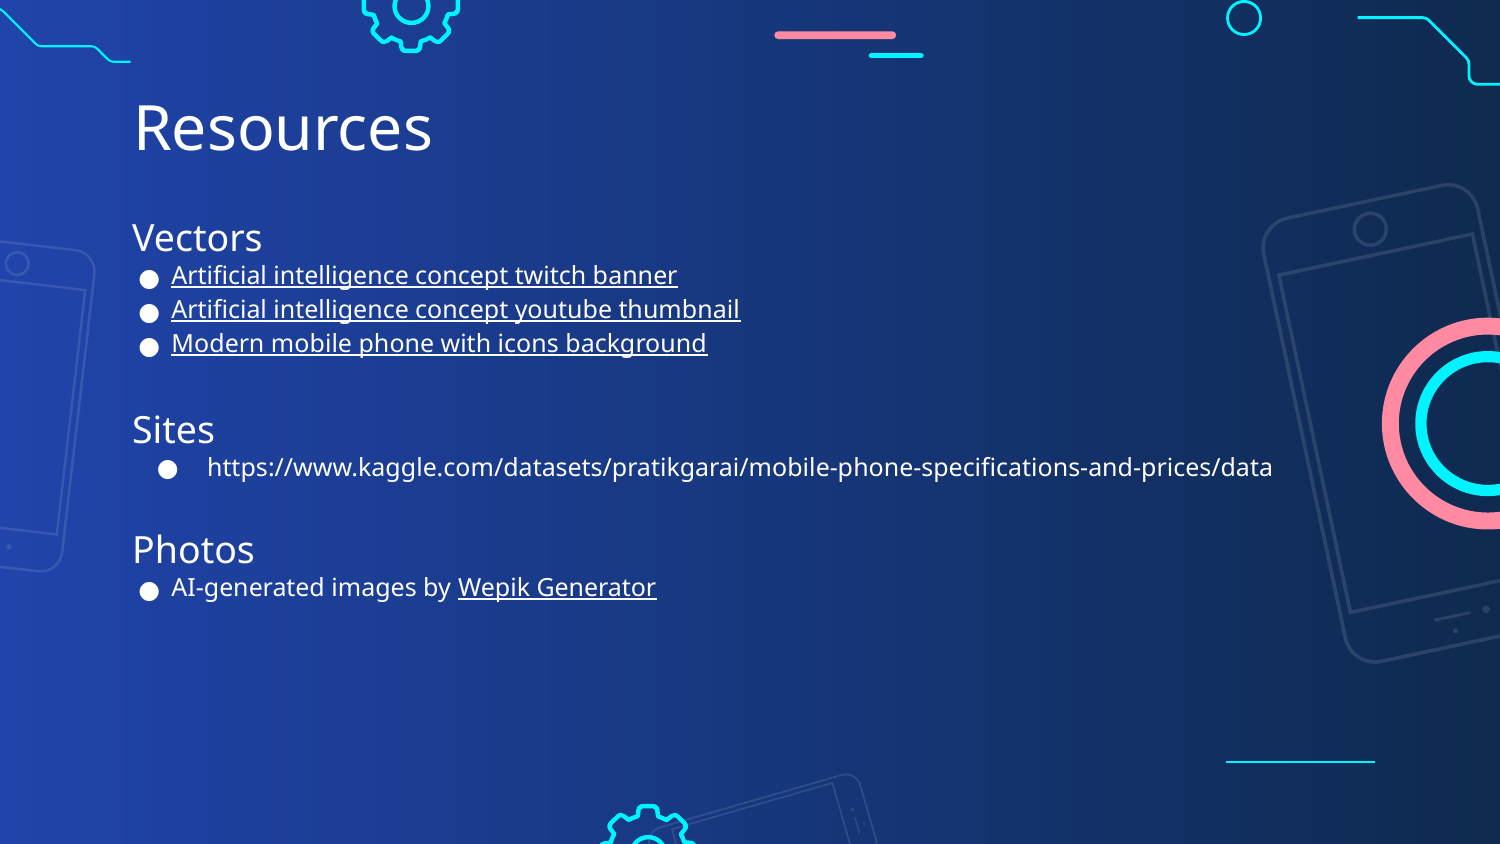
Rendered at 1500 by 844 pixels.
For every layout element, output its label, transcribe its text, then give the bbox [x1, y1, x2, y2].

title Resources [118, 72, 1382, 167]
list Vectors Artificial intelligence concept twitch banner Artificial intelligence concept youtube thumbnail Modern mobile phone with icons background Sites https://www.kaggle.com/datasets/pratikgarai/mobile-phone-specifications-and-prices/data Photos AI-generated images by Wepik Generator [116, 199, 1381, 756]
